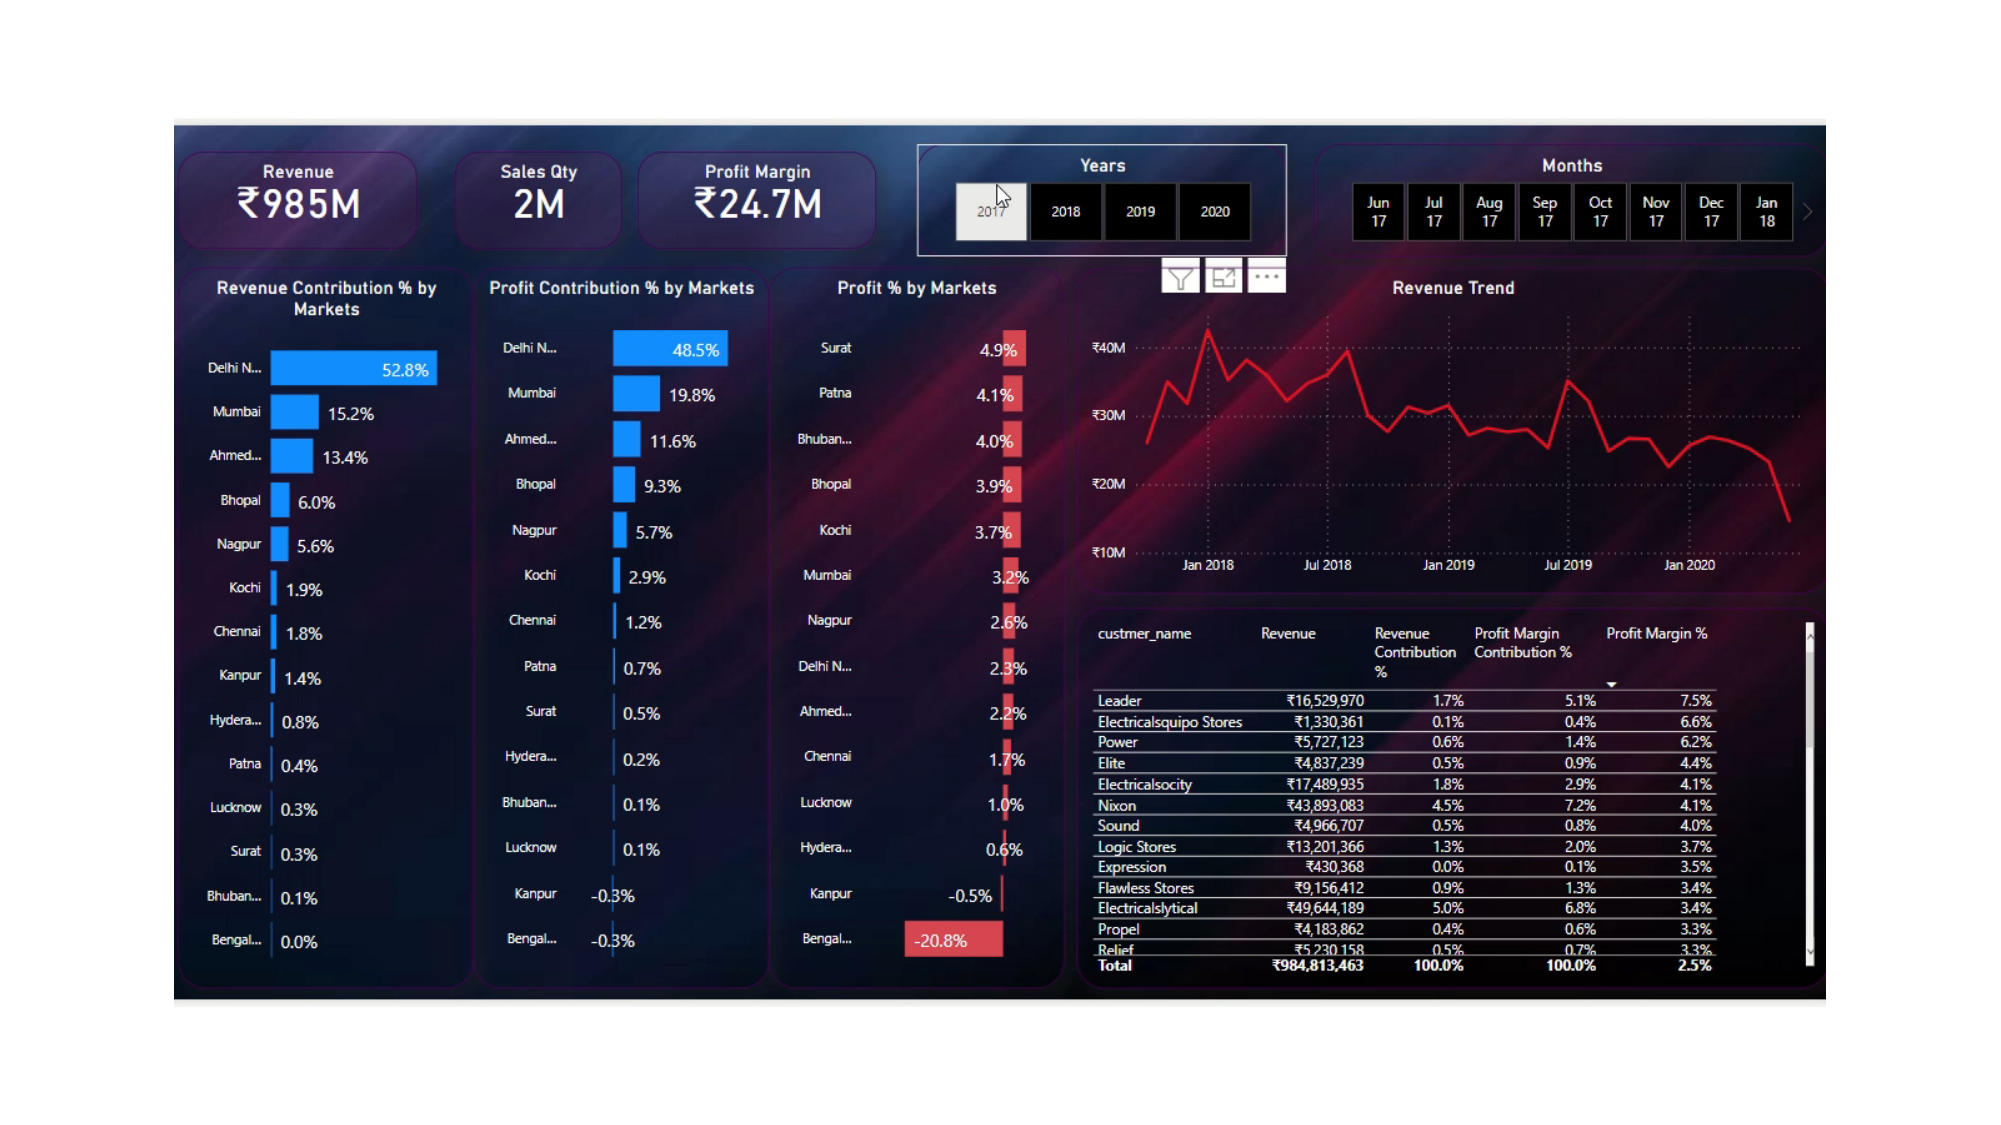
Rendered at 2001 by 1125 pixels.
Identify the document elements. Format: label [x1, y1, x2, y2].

text_box [173, 117, 1827, 1008]
